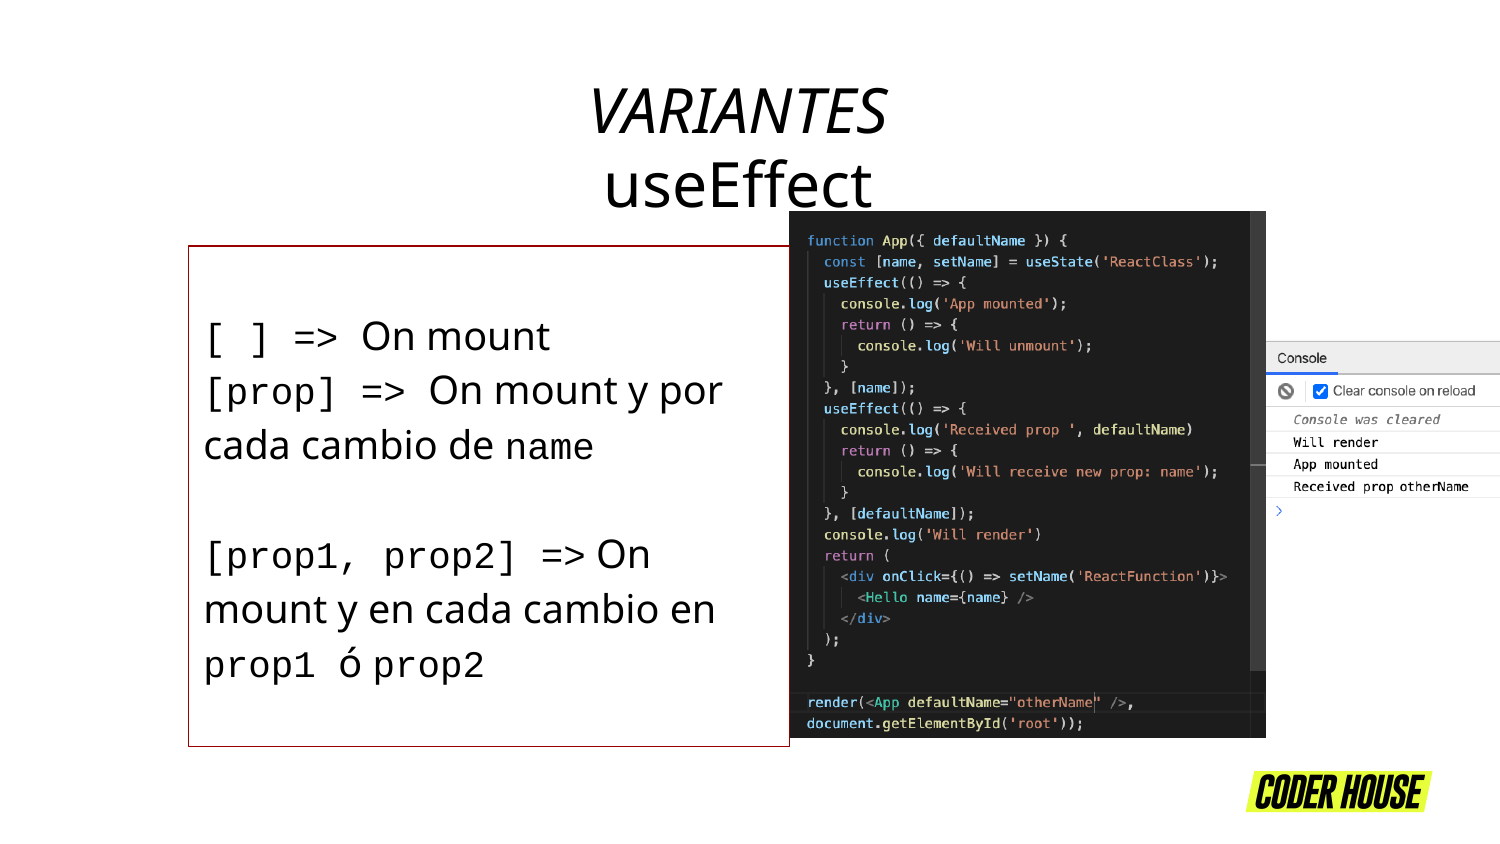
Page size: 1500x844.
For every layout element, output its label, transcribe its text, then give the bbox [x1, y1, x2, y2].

picture [1241, 764, 1437, 819]
picture [789, 211, 1500, 738]
text_box [ ] => On mount [prop] => On mount y por cada cambio de name [prop1, prop2] => On mount y en cada cambio en prop1 ó prop2 [188, 246, 790, 747]
text_box VARIANTES useEffect [231, 55, 1247, 218]
